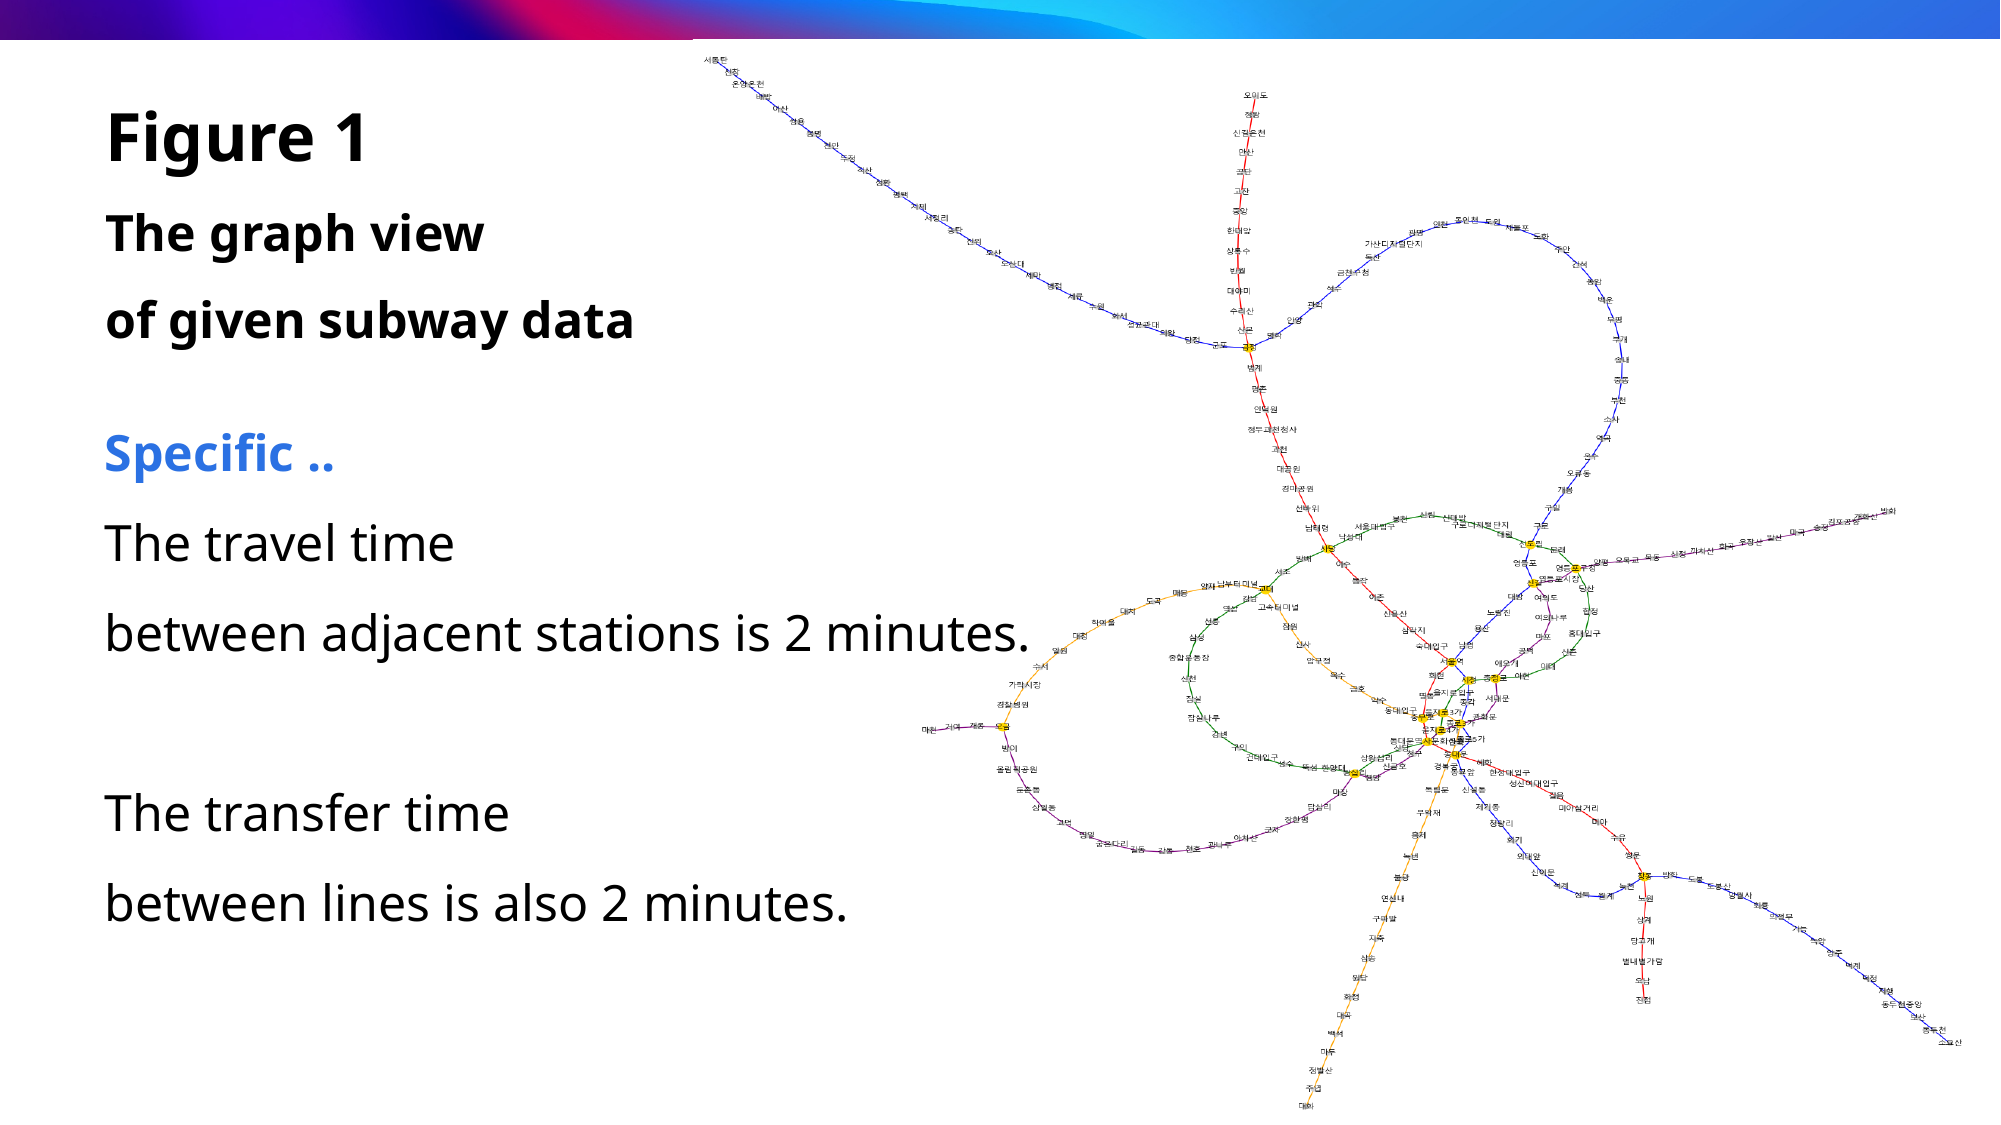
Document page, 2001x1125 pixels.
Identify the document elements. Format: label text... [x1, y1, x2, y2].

text_box Specific .. The travel time between adjacent stations is 2 minutes. The transfer time between lines is also 2 minutes. [90, 384, 692, 940]
text_box Figure 1 The graph view of given subway data [89, 79, 692, 186]
picture [0, 0, 2000, 1125]
